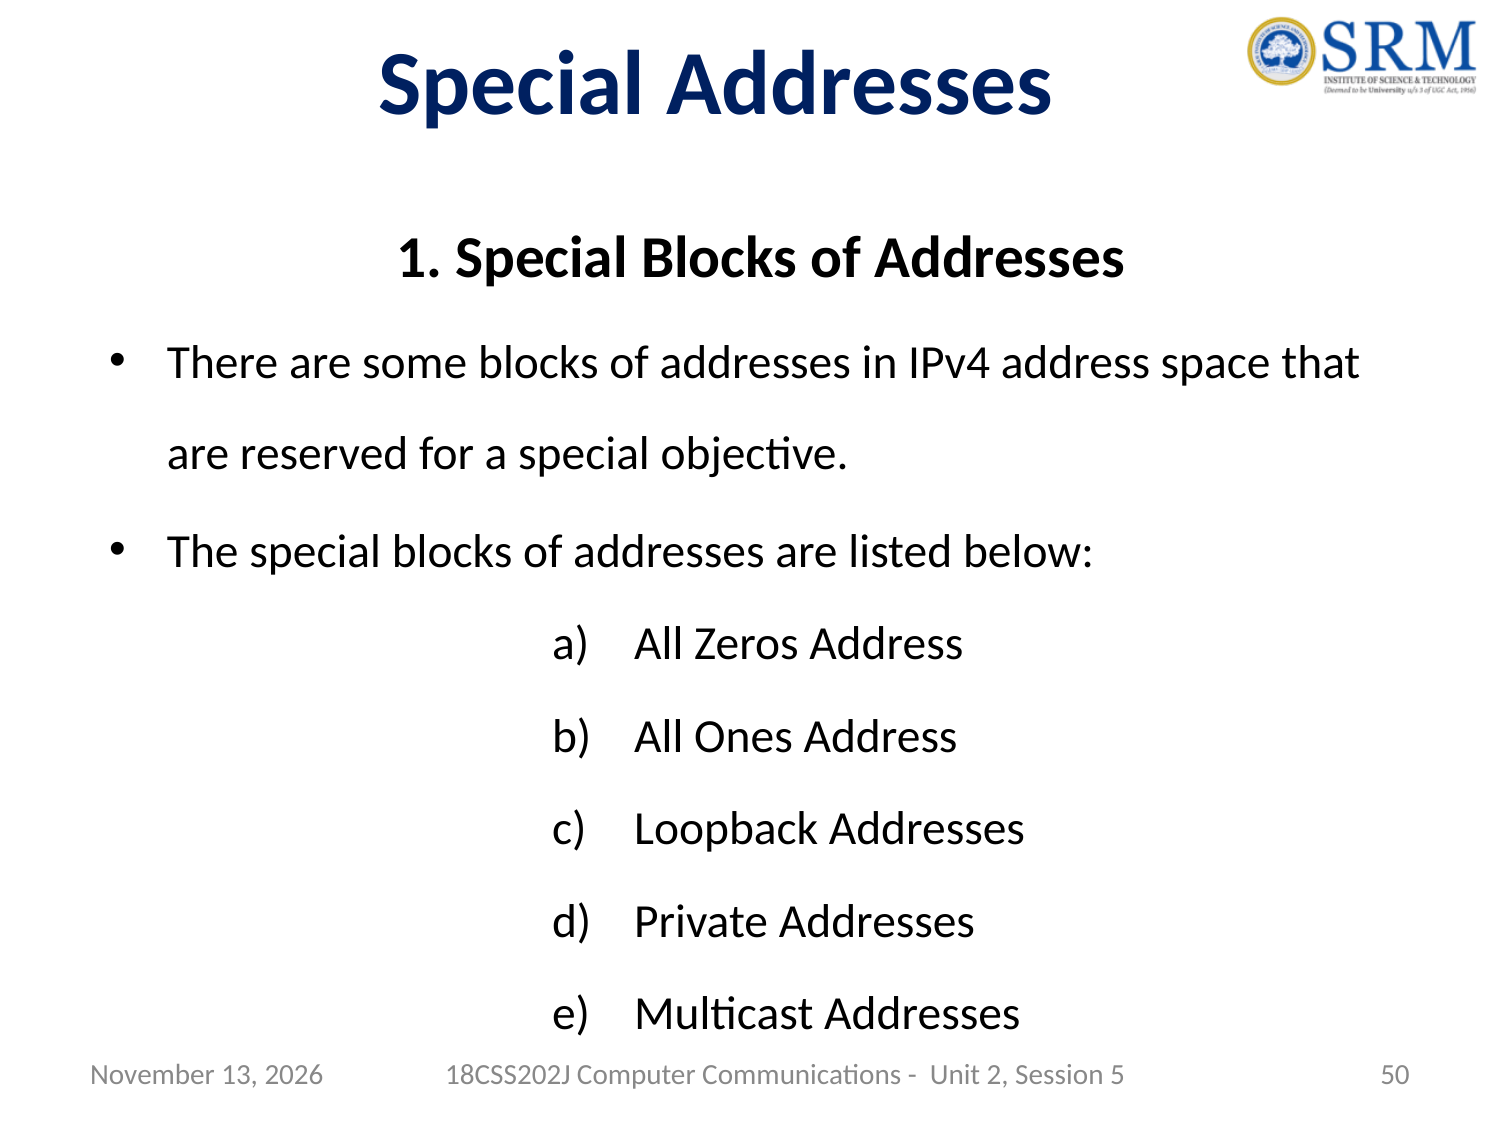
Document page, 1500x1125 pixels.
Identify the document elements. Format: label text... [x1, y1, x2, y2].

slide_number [75, 1042, 230, 1103]
slide_number 50 [1074, 1042, 1425, 1103]
list 1. Special Blocks of Addresses There are some blocks of addresses in IPv4 address space that are reserved for a special objective. The special blocks of addresses are listed below: All Zeros Address All Ones Address Loopback Addresses Private Addresses Multicast Addresses [75, 168, 1447, 1047]
title Special Addresses [41, 0, 1392, 172]
footer 18CSS202J Computer Communications - Unit 2, Session 5 [230, 1011, 1341, 1125]
picture [1237, 0, 1483, 125]
